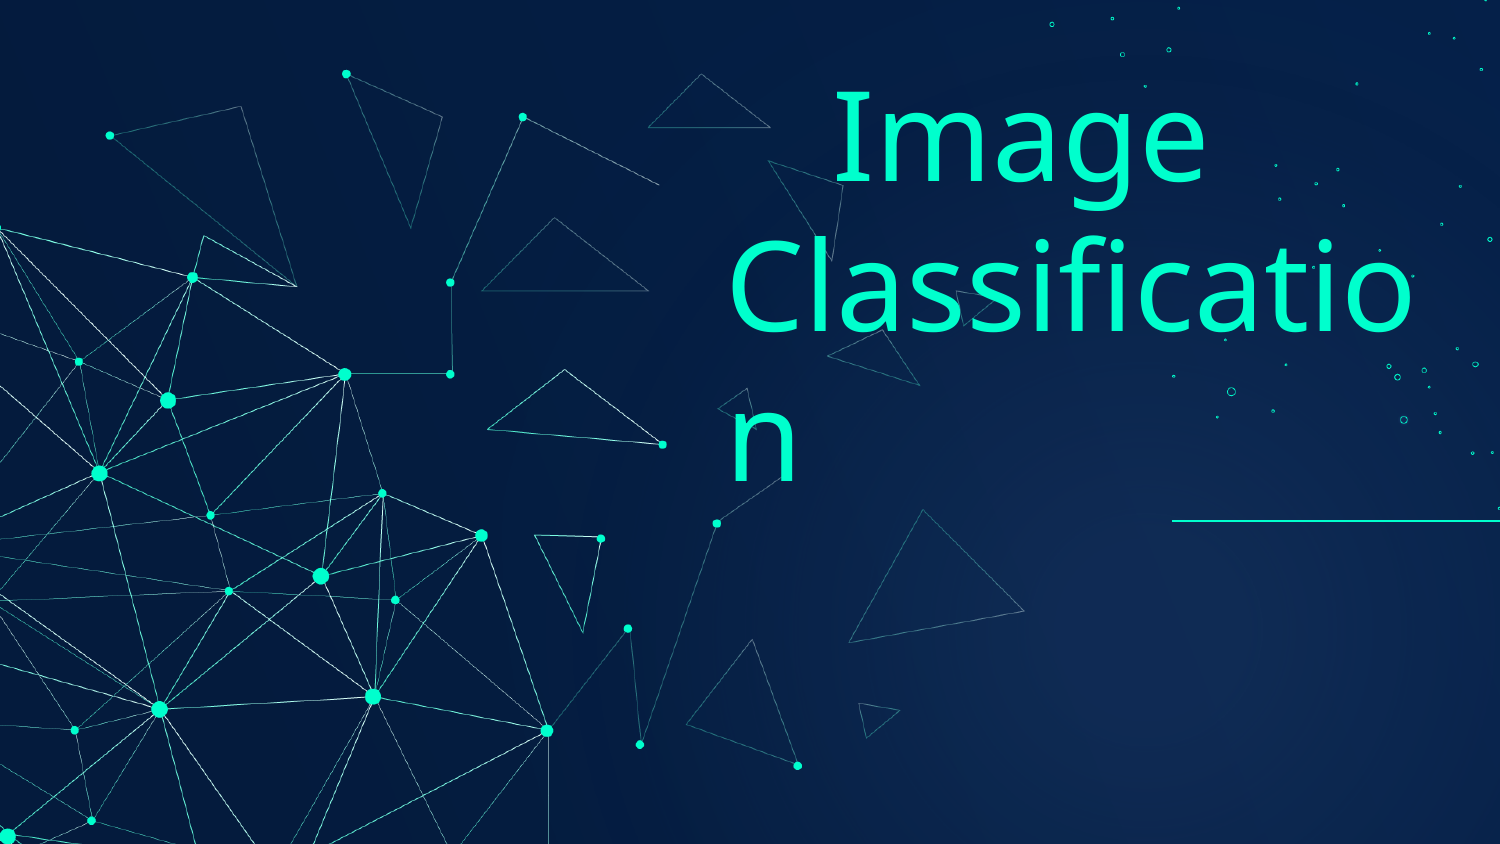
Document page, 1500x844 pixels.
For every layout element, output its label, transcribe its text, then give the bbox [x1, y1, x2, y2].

title Image Classification [410, 228, 1457, 521]
picture [0, 0, 1500, 844]
